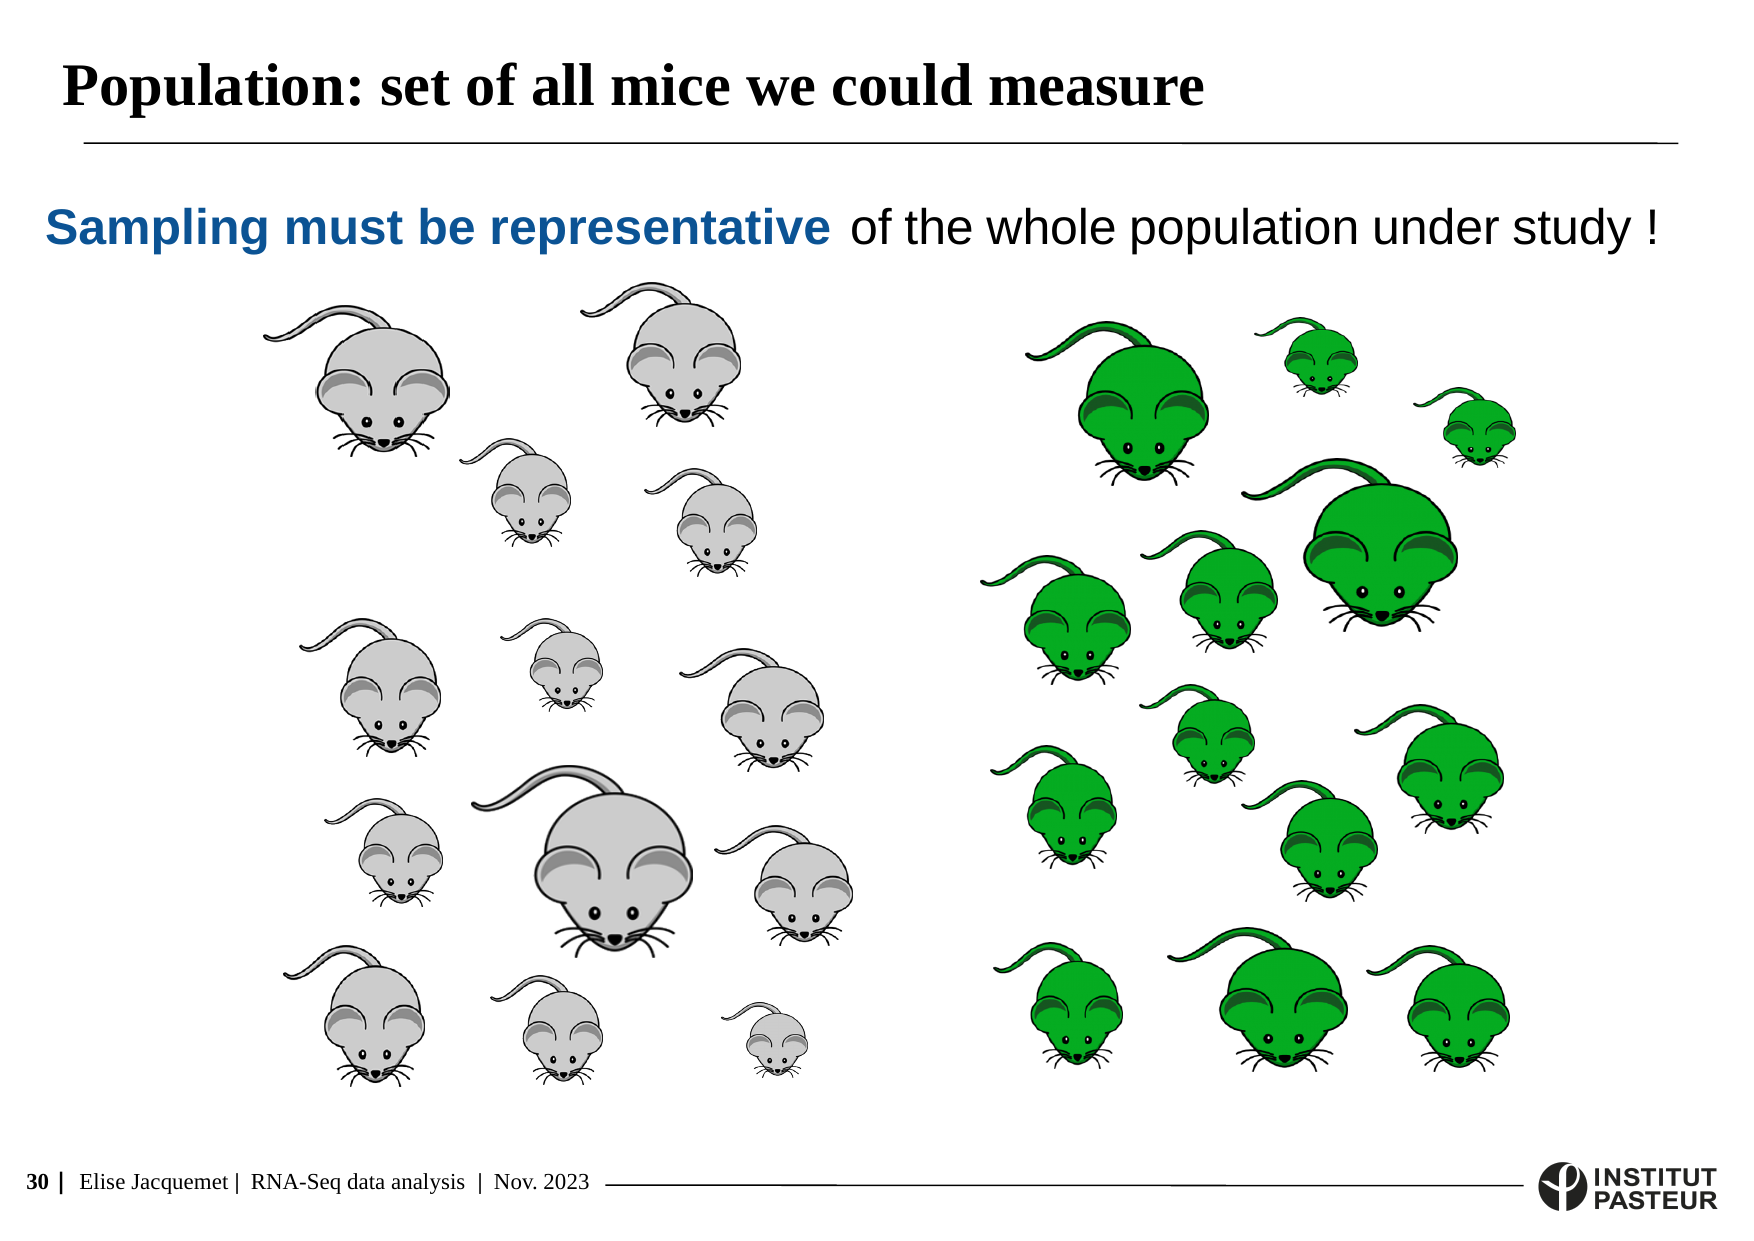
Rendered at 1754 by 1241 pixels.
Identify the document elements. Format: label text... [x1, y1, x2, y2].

picture [298, 618, 441, 757]
picture [1139, 683, 1504, 902]
picture [714, 825, 853, 947]
picture [324, 798, 443, 907]
picture [282, 945, 425, 1088]
picture [490, 975, 603, 1085]
picture [644, 467, 757, 577]
picture [500, 618, 603, 712]
picture [458, 437, 571, 547]
picture [1534, 1155, 1722, 1218]
picture [980, 554, 1131, 685]
picture [1024, 321, 1209, 486]
picture [580, 281, 741, 427]
picture [471, 648, 824, 958]
picture [992, 941, 1123, 1069]
picture [1254, 317, 1358, 398]
picture [1366, 944, 1510, 1072]
picture [263, 305, 450, 457]
picture [1167, 927, 1349, 1072]
picture [989, 745, 1117, 870]
table_cell -0.1 [260, 308, 574, 553]
text_box Population: set of all mice we could measure [62, 2, 1692, 160]
picture [1140, 387, 1517, 653]
picture [720, 1002, 808, 1079]
text_box Sampling must be representative of the whole population under study ! [45, 177, 1718, 1021]
